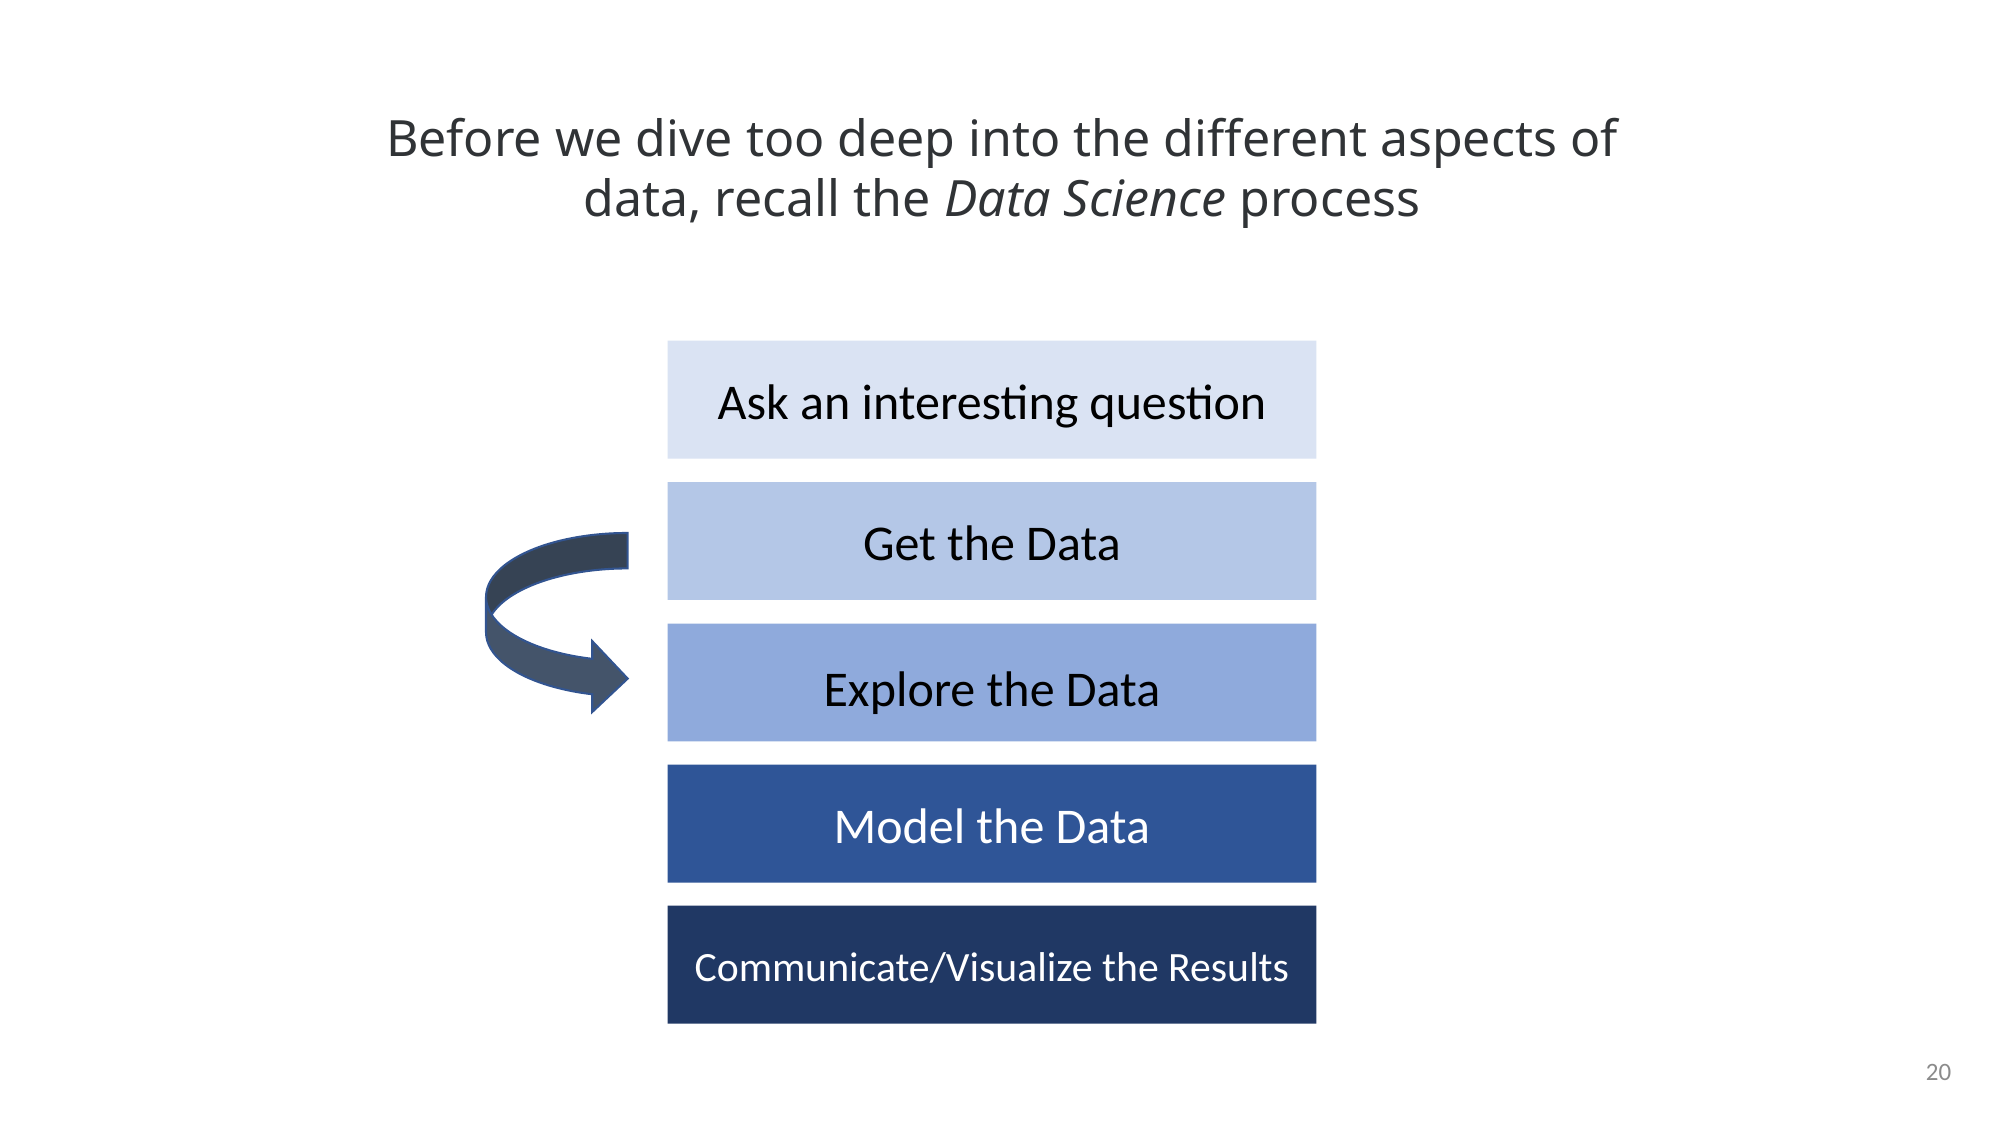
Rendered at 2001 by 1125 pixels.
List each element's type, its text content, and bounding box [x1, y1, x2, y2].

text_box [484, 531, 630, 715]
text_box Before we dive too deep into the different aspects of data, recall the Data Science process [320, 99, 1684, 234]
text_box Model the Data [818, 785, 1166, 861]
text_box Ask an interesting question [667, 340, 1317, 459]
text_box Explore the Data [808, 648, 1176, 724]
text_box [667, 481, 1317, 600]
text_box [667, 905, 1317, 1024]
text_box Get the Data [848, 503, 1136, 578]
text_box Communicate/Visualize the Results [679, 931, 1305, 997]
slide_number 20 [1883, 1040, 1967, 1101]
text_box [667, 764, 1317, 883]
text_box [667, 623, 1317, 742]
